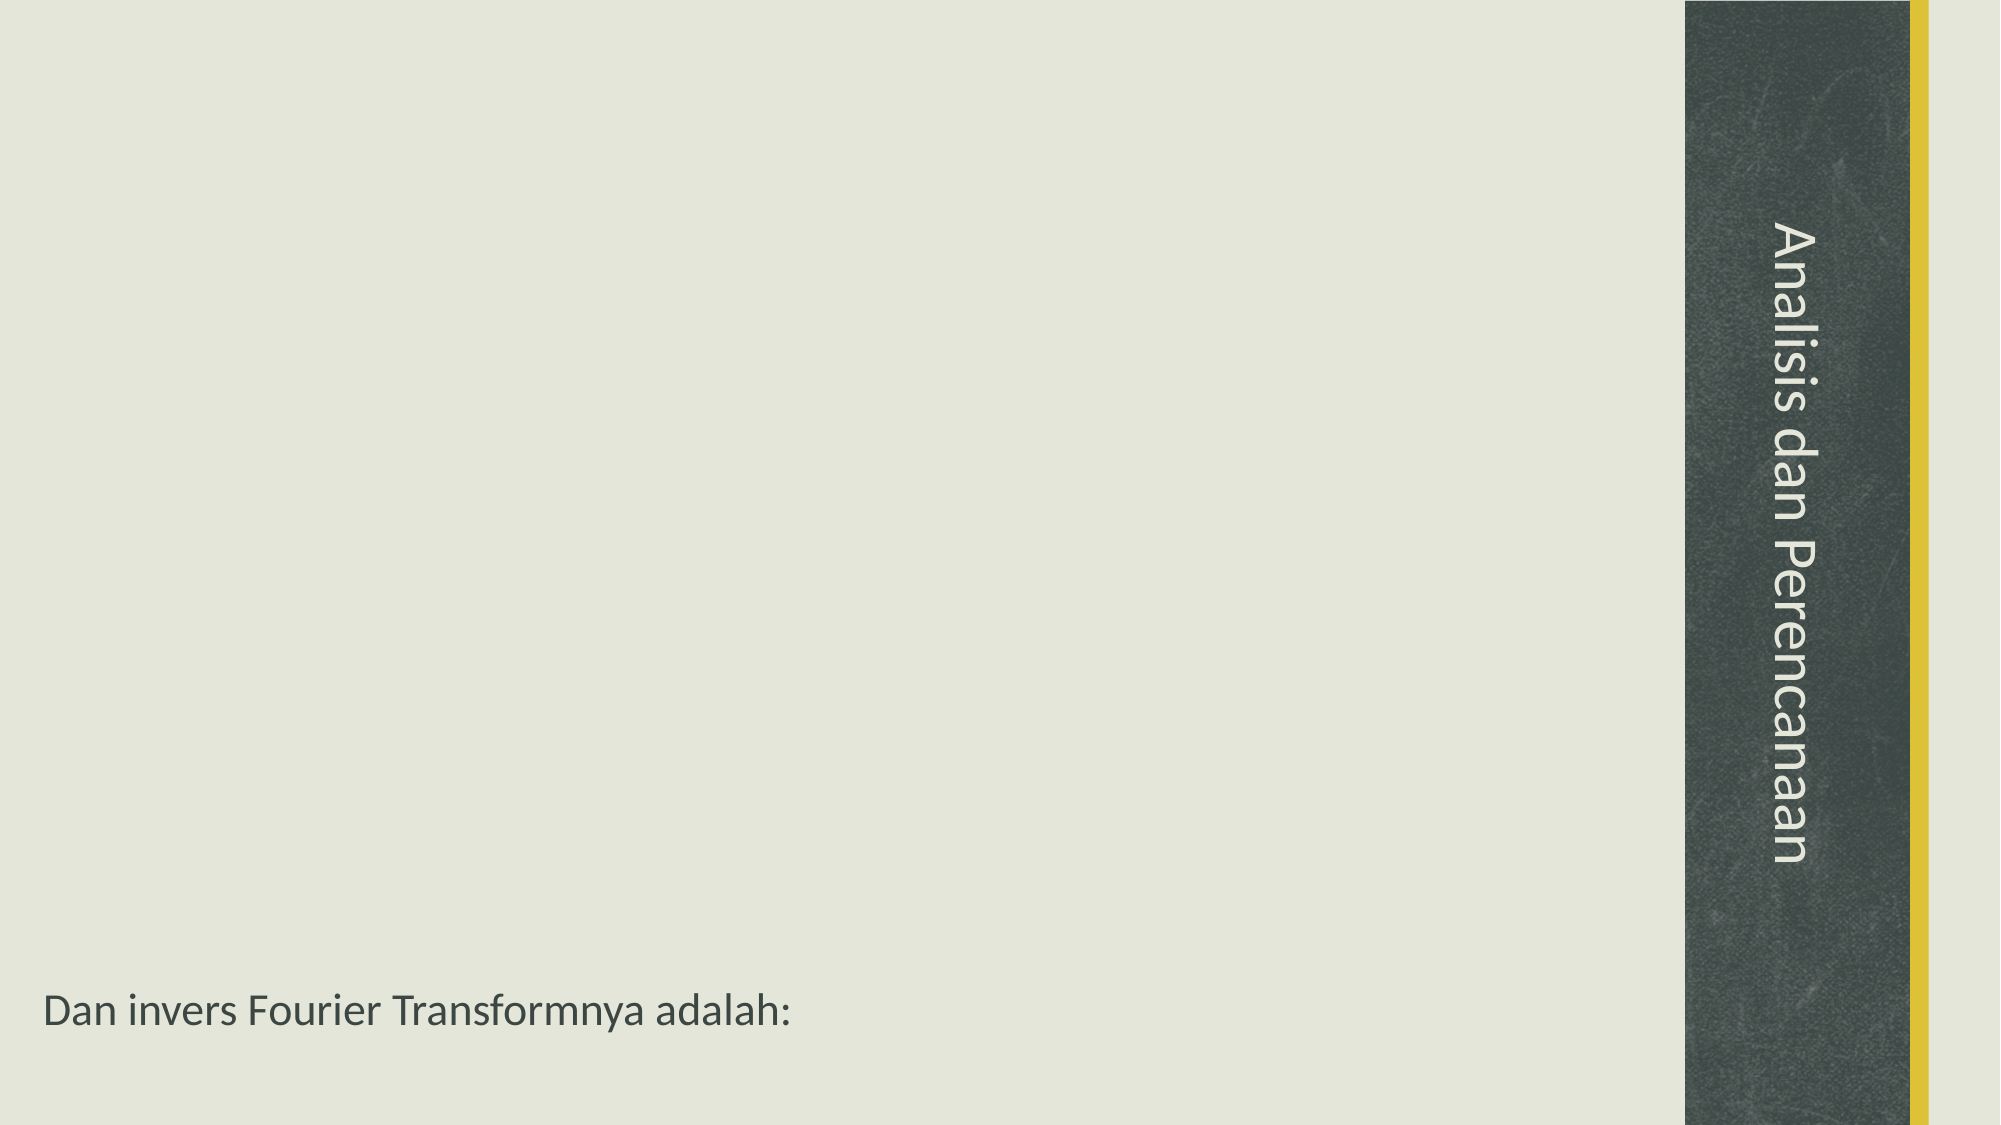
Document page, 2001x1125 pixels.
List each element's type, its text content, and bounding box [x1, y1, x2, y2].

title Analisis dan Perencanaan [1684, 75, 1909, 1014]
picture [1685, 2, 1910, 1124]
